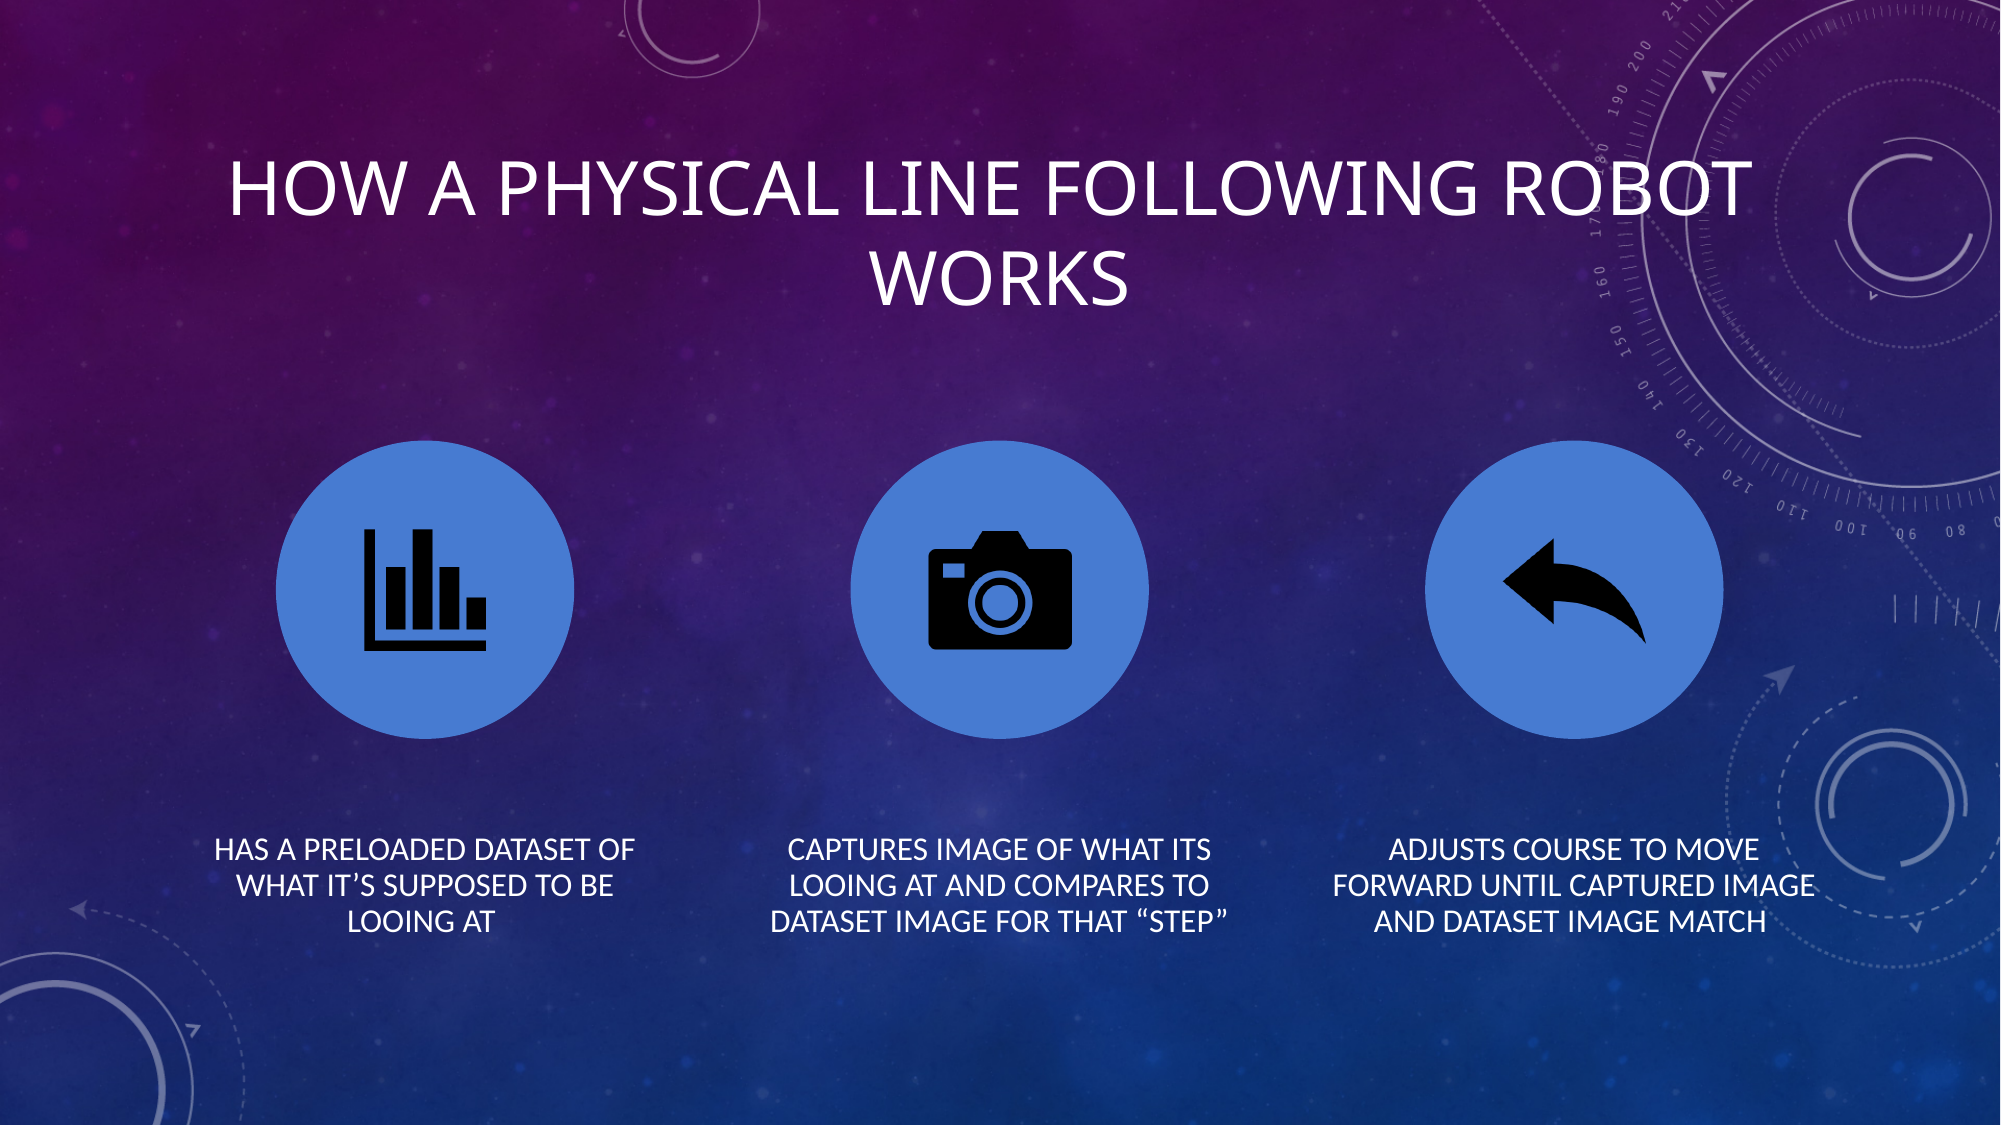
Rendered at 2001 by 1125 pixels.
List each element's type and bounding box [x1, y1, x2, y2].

text_box [168, 417, 1831, 974]
picture [0, 0, 2001, 1125]
